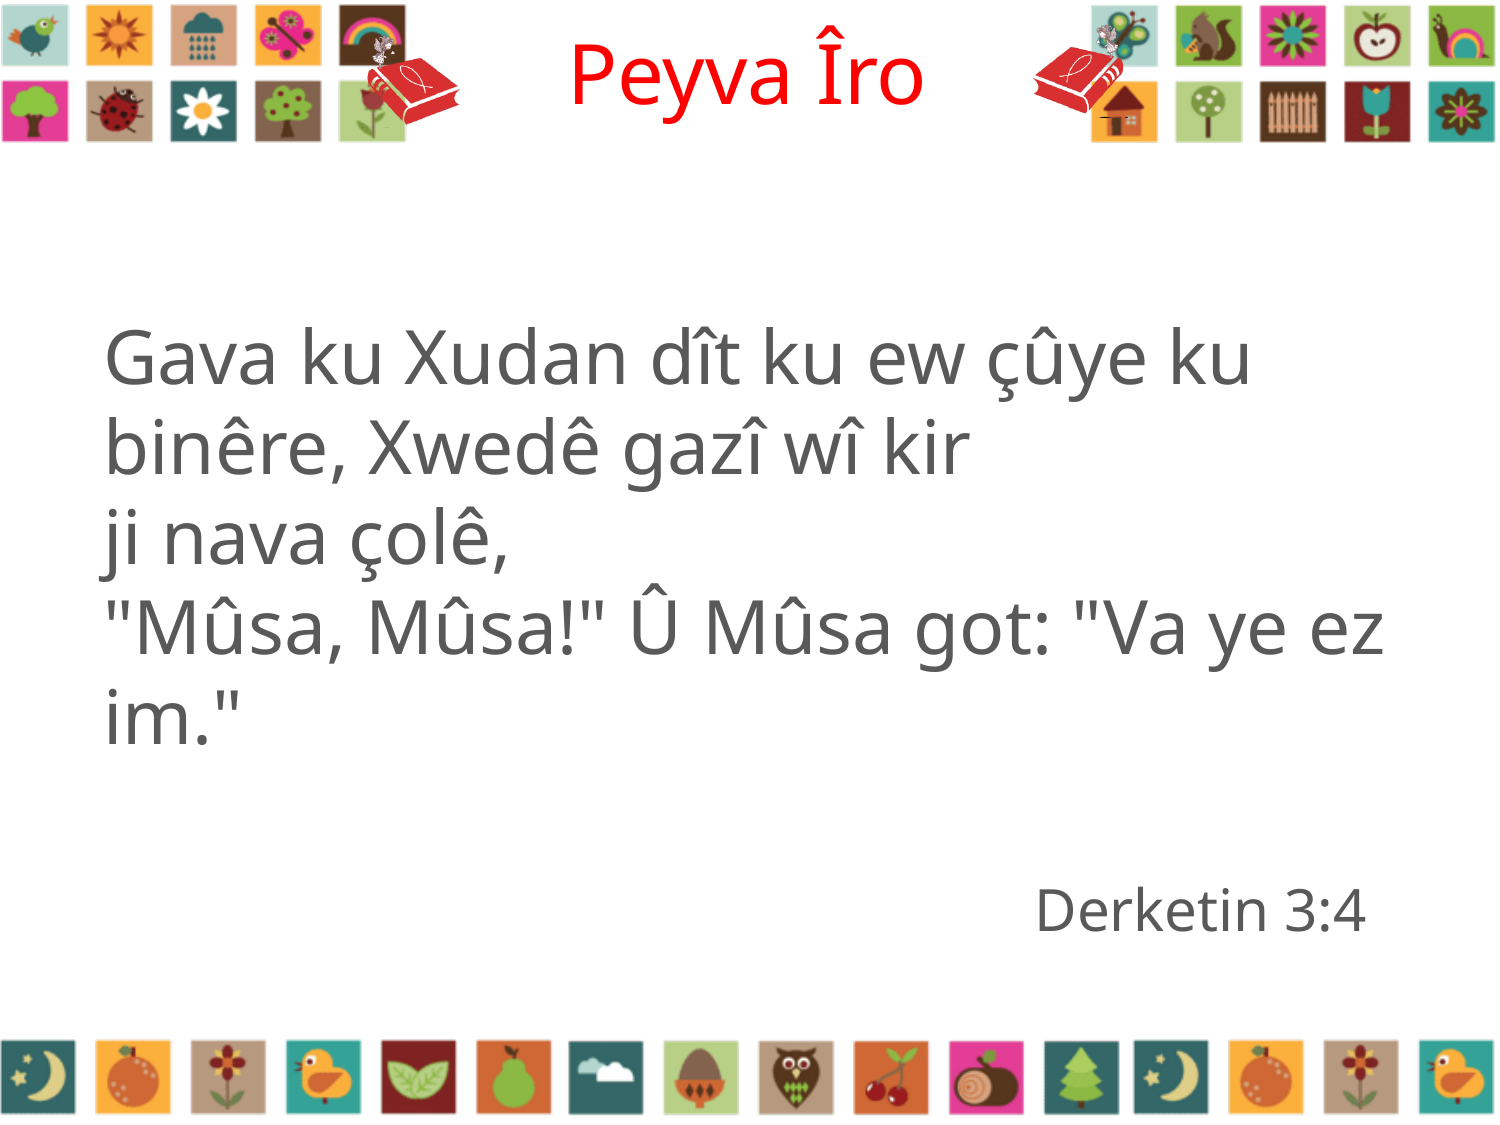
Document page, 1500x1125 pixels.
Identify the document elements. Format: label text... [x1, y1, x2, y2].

picture [0, 3, 492, 150]
text_box Derketin 3:4 [749, 865, 1382, 951]
text_box Peyva Îro [425, 13, 1077, 129]
picture [1001, 3, 1500, 150]
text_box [0, 1028, 1500, 1118]
text_box Gava ku Xudan dît ku ew çûye ku binêre, Xwedê gazî wî kir ji nava çolê, "Mûsa, Mûsa!" Û Mûsa got: "Va ye ez im." [88, 302, 1436, 858]
